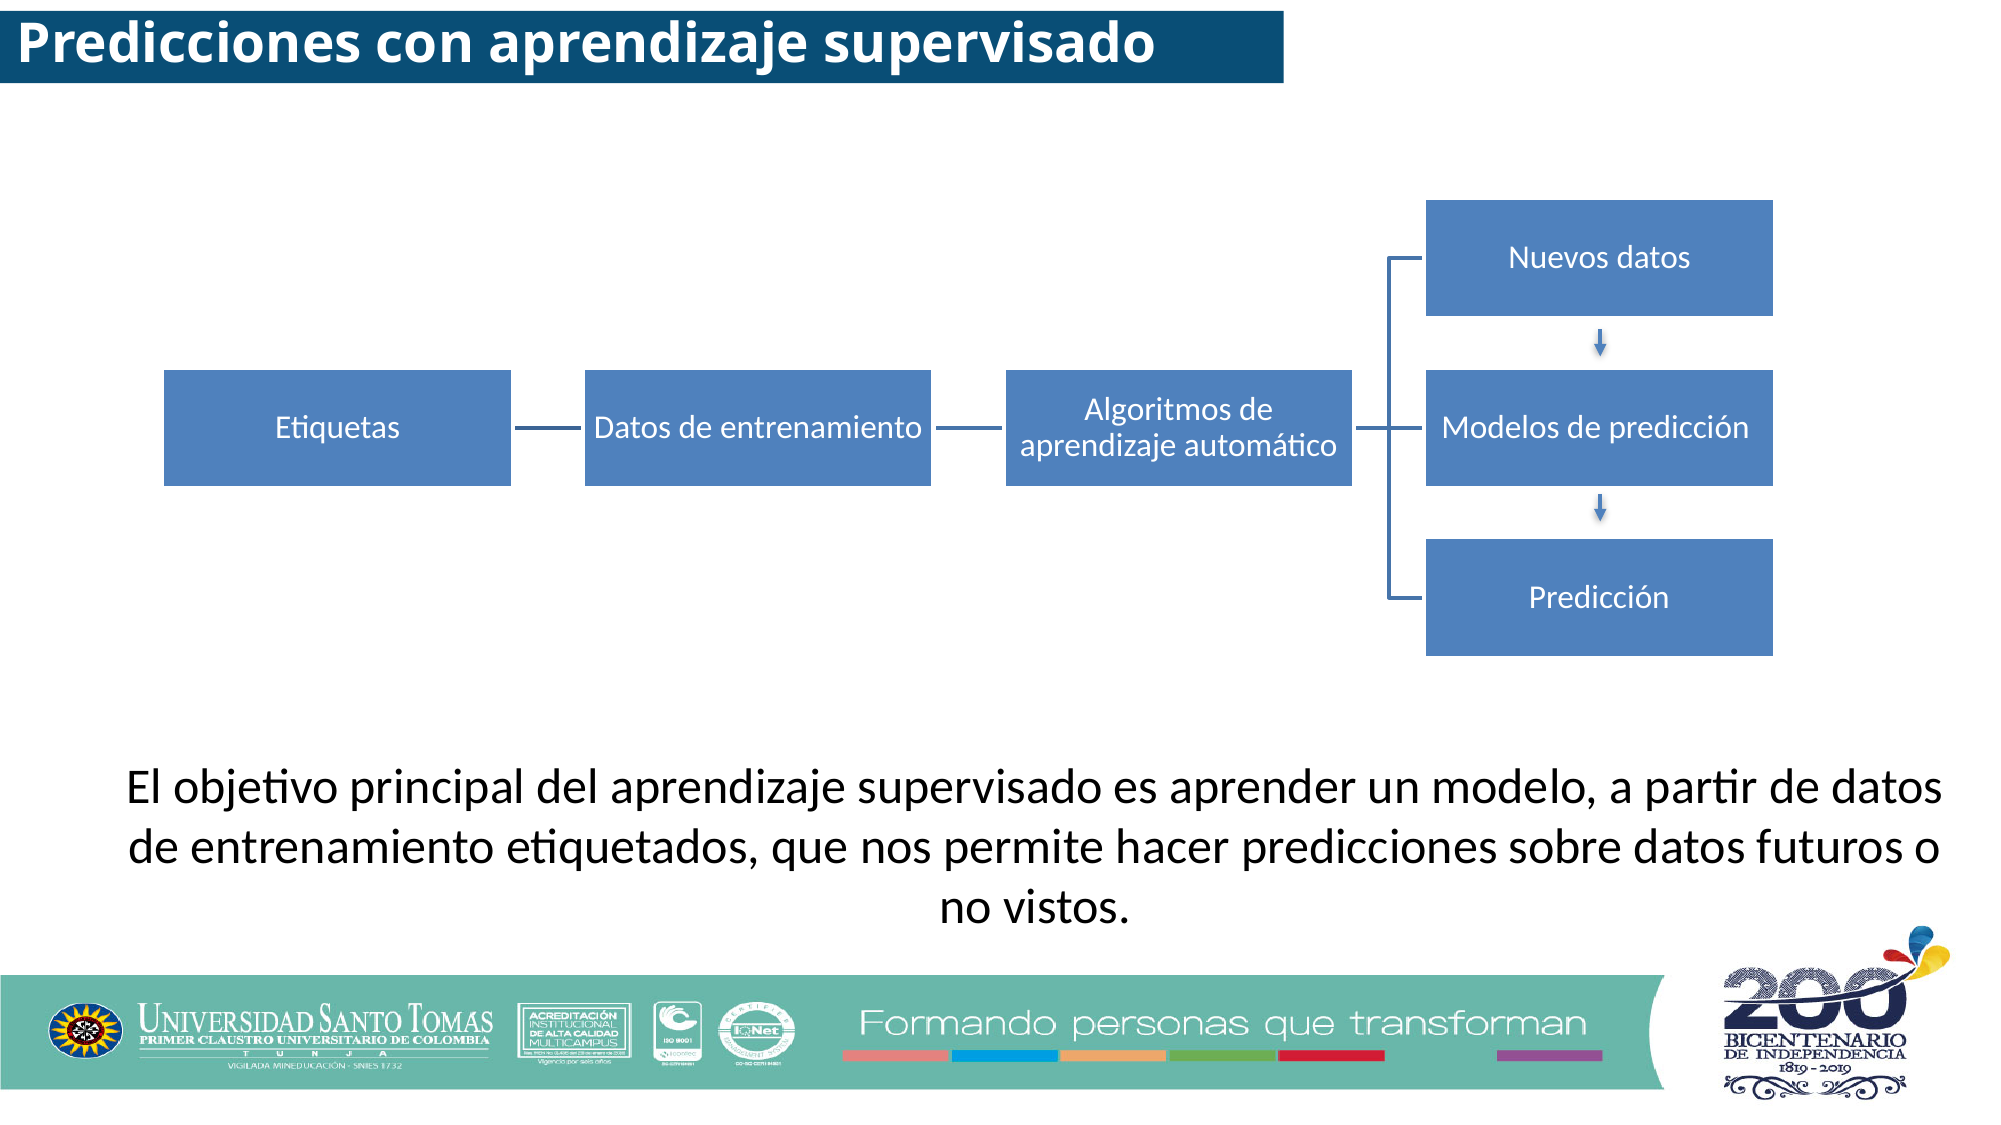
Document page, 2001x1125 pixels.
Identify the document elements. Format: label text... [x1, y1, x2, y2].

text_box Predicciones con aprendizaje supervisado [0, 10, 1284, 84]
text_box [162, 197, 1775, 659]
picture [0, 1, 2000, 1124]
text_box El objetivo principal del aprendizaje supervisado es aprender un modelo, a partir de datos de entrenamiento etiquetados, que nos permite hacer predicciones sobre datos futuros o no vistos. [108, 745, 1962, 941]
